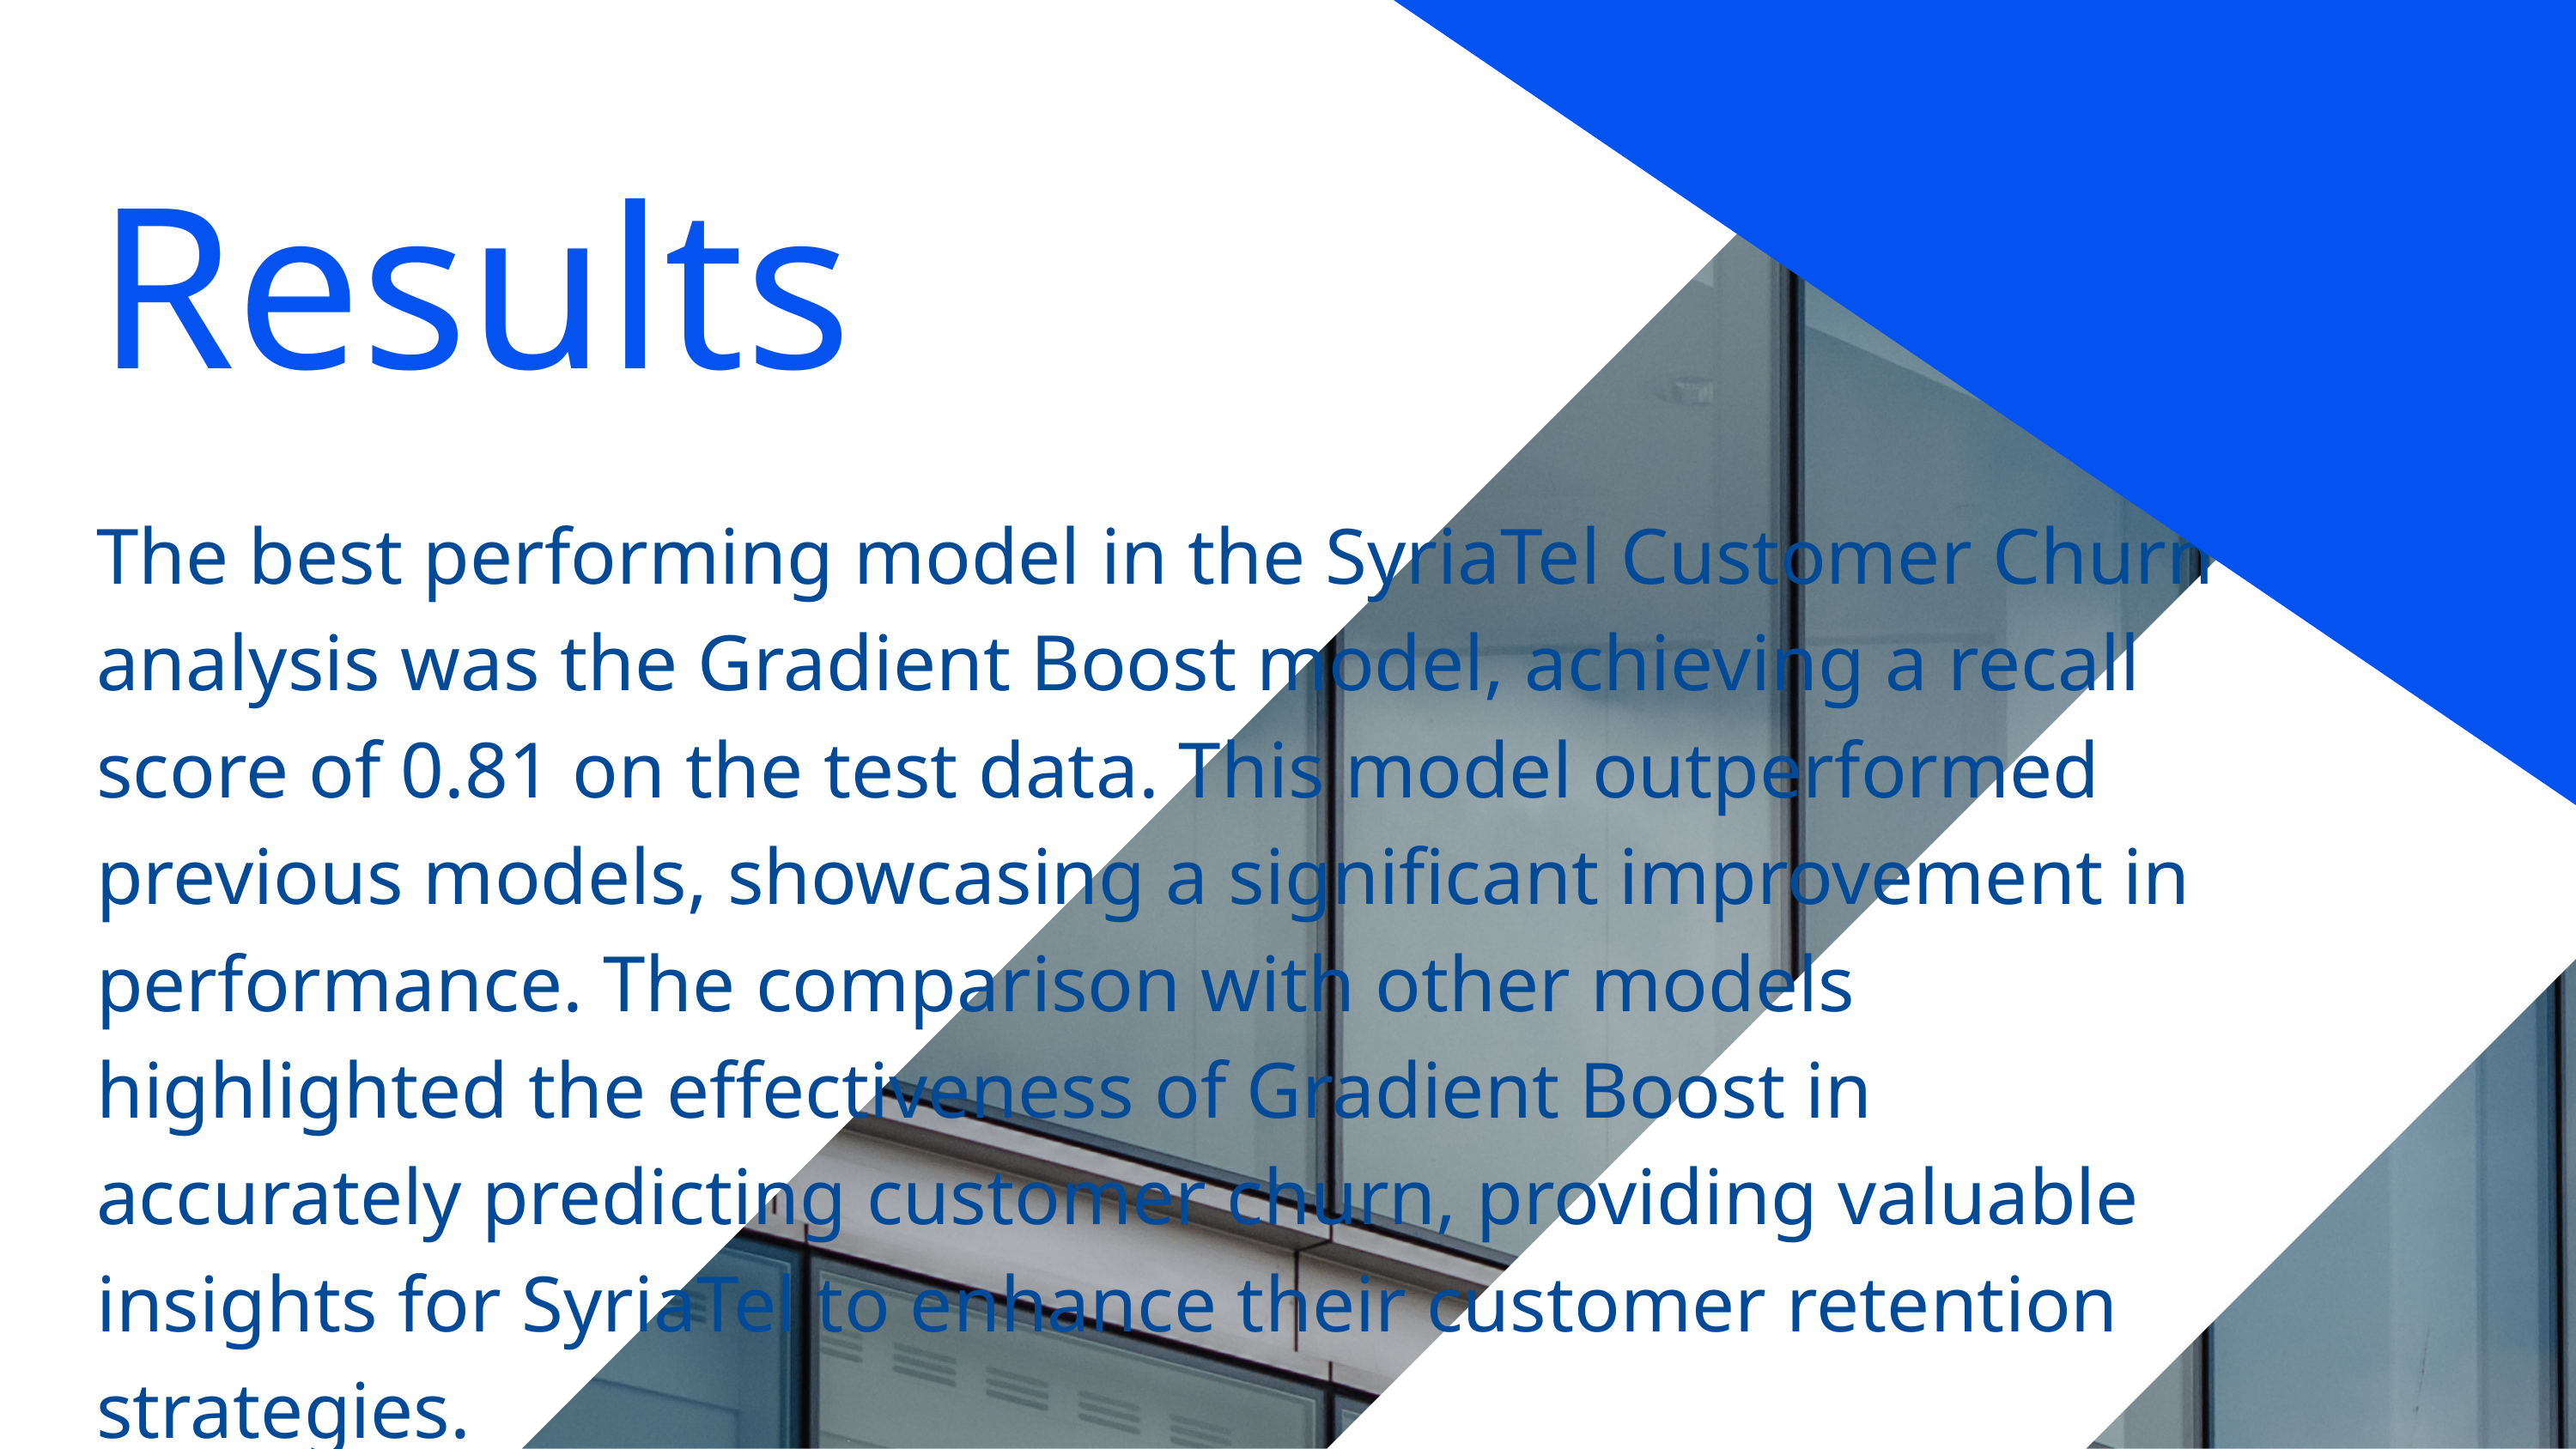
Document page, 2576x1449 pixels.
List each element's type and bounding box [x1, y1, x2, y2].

text_box [521, 876, 2576, 1449]
text_box [95, 144, 2257, 1342]
text_box [521, 0, 1703, 142]
text_box [1704, 0, 2576, 870]
